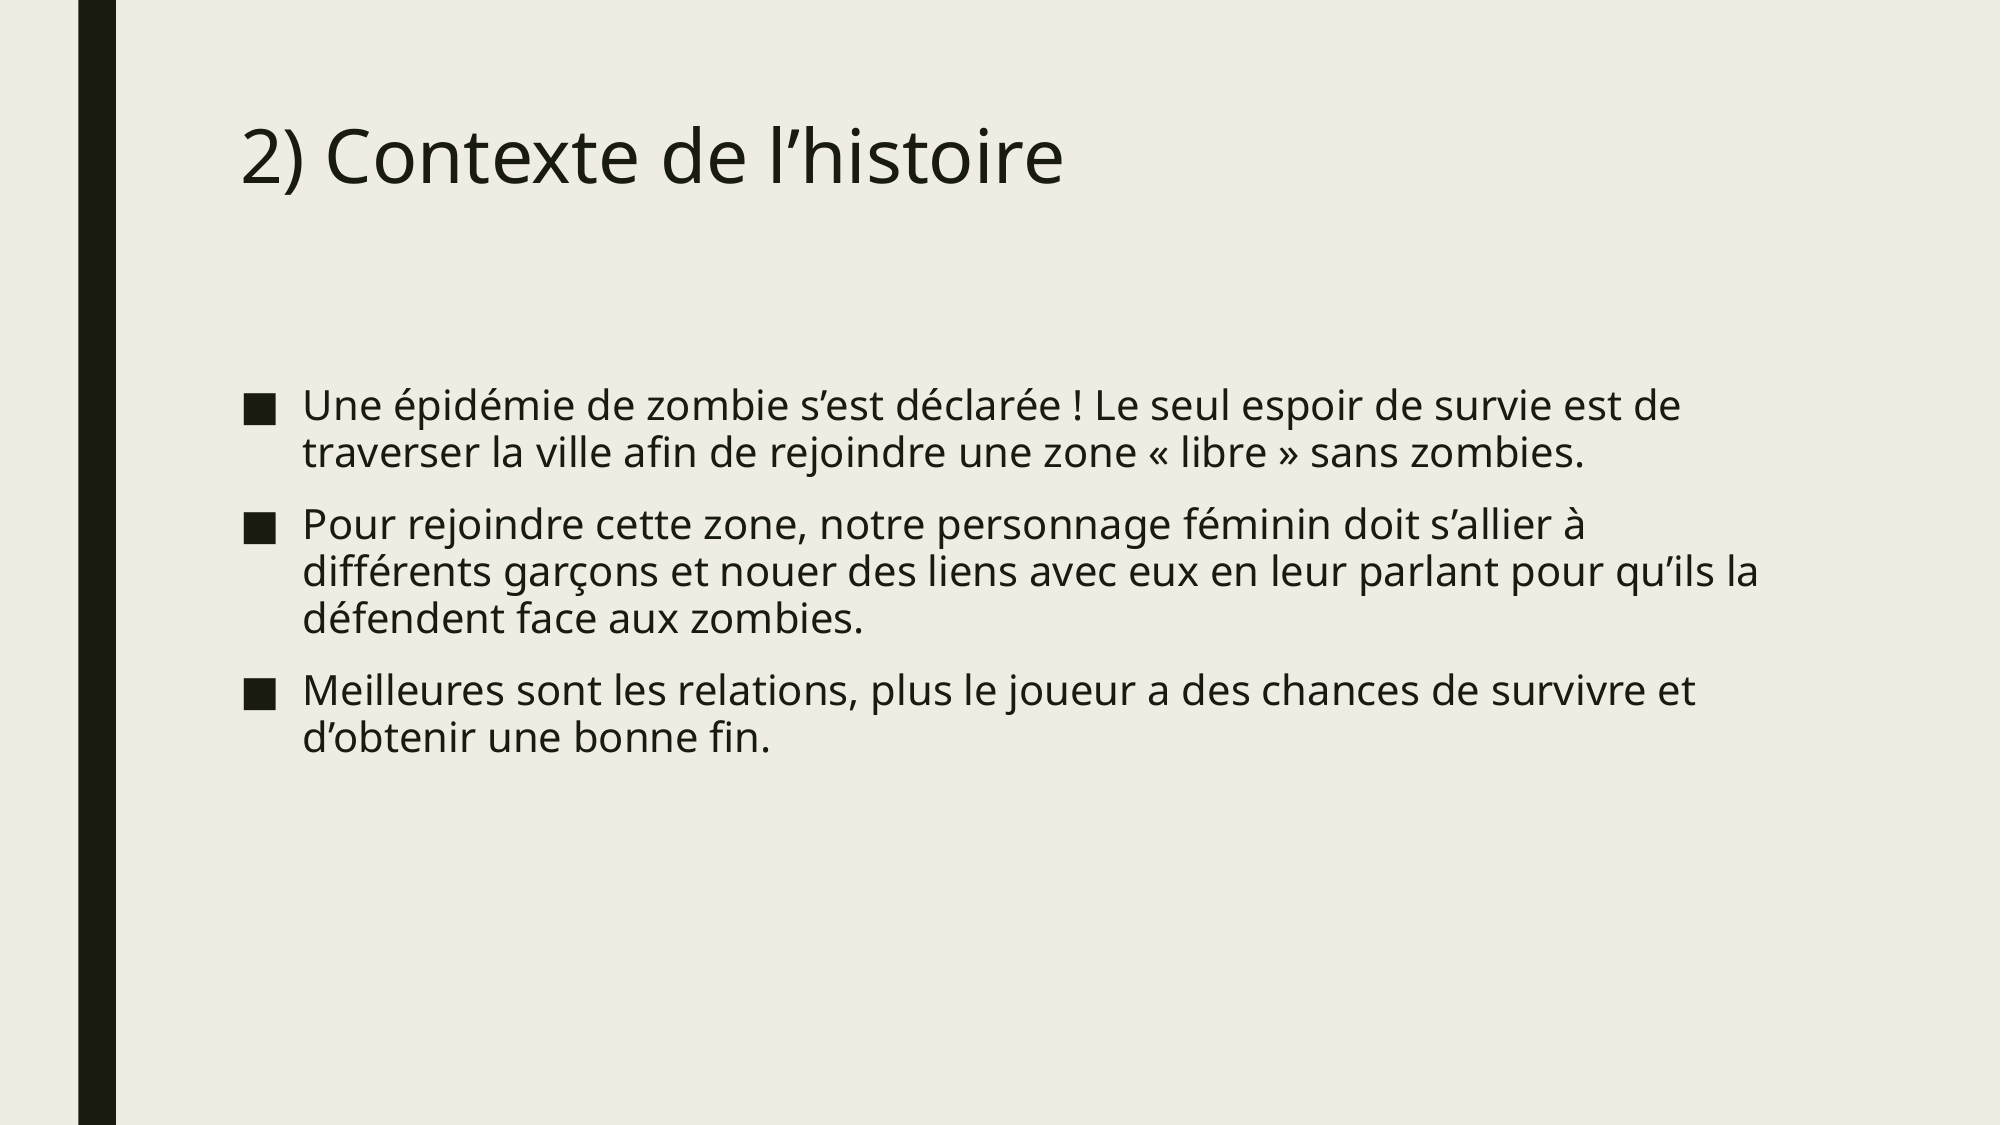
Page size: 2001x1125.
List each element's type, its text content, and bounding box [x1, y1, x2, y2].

title 2) Contexte de l’histoire [225, 112, 1800, 228]
list Une épidémie de zombie s’est déclarée ! Le seul espoir de survie est de traverser la ville afin de rejoindre une zone « libre » sans zombies. Pour rejoindre cette zone, notre personnage féminin doit s’allier à différents garçons et nouer des liens avec eux en leur parlant pour qu’ils la défendent face aux zombies. Meilleures sont les relations, plus le joueur a des chances de survivre et d’obtenir une bonne fin. [225, 375, 1800, 963]
